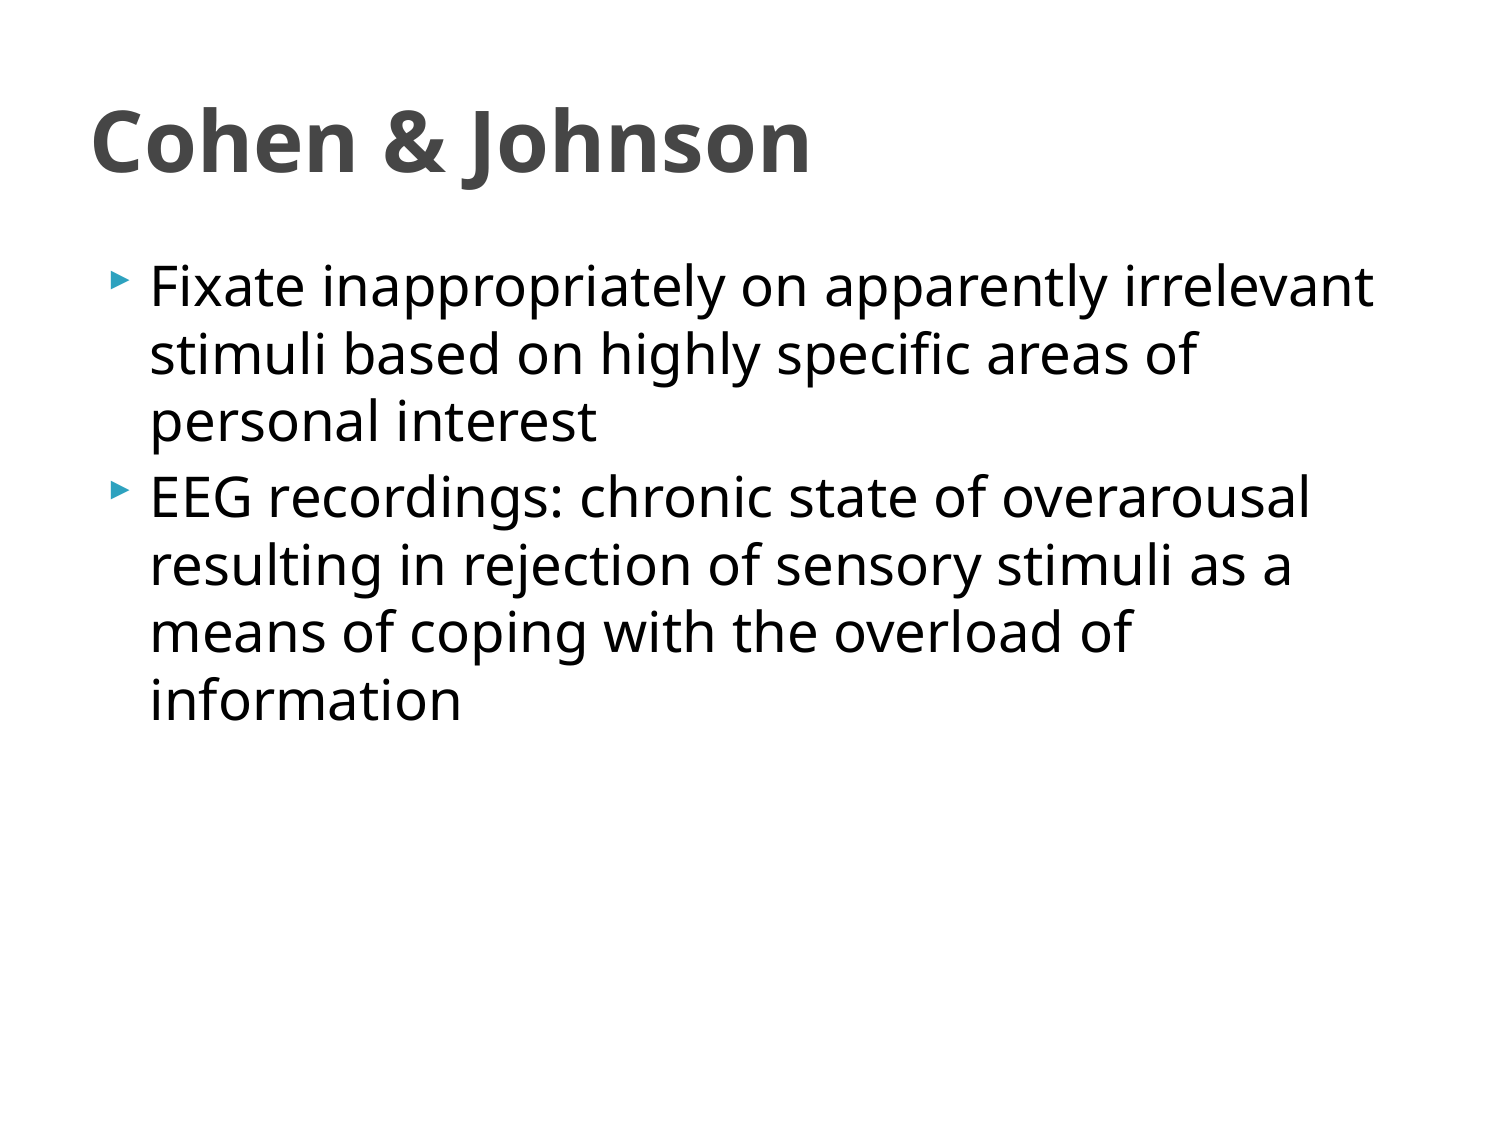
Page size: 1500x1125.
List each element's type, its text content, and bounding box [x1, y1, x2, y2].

title Cohen & Johnson [75, 45, 1425, 233]
list Fixate inappropriately on apparently irrelevant stimuli based on highly specific areas of personal interest EEG recordings: chronic state of overarousal resulting in rejection of sensory stimuli as a means of coping with the overload of information [75, 243, 1425, 986]
